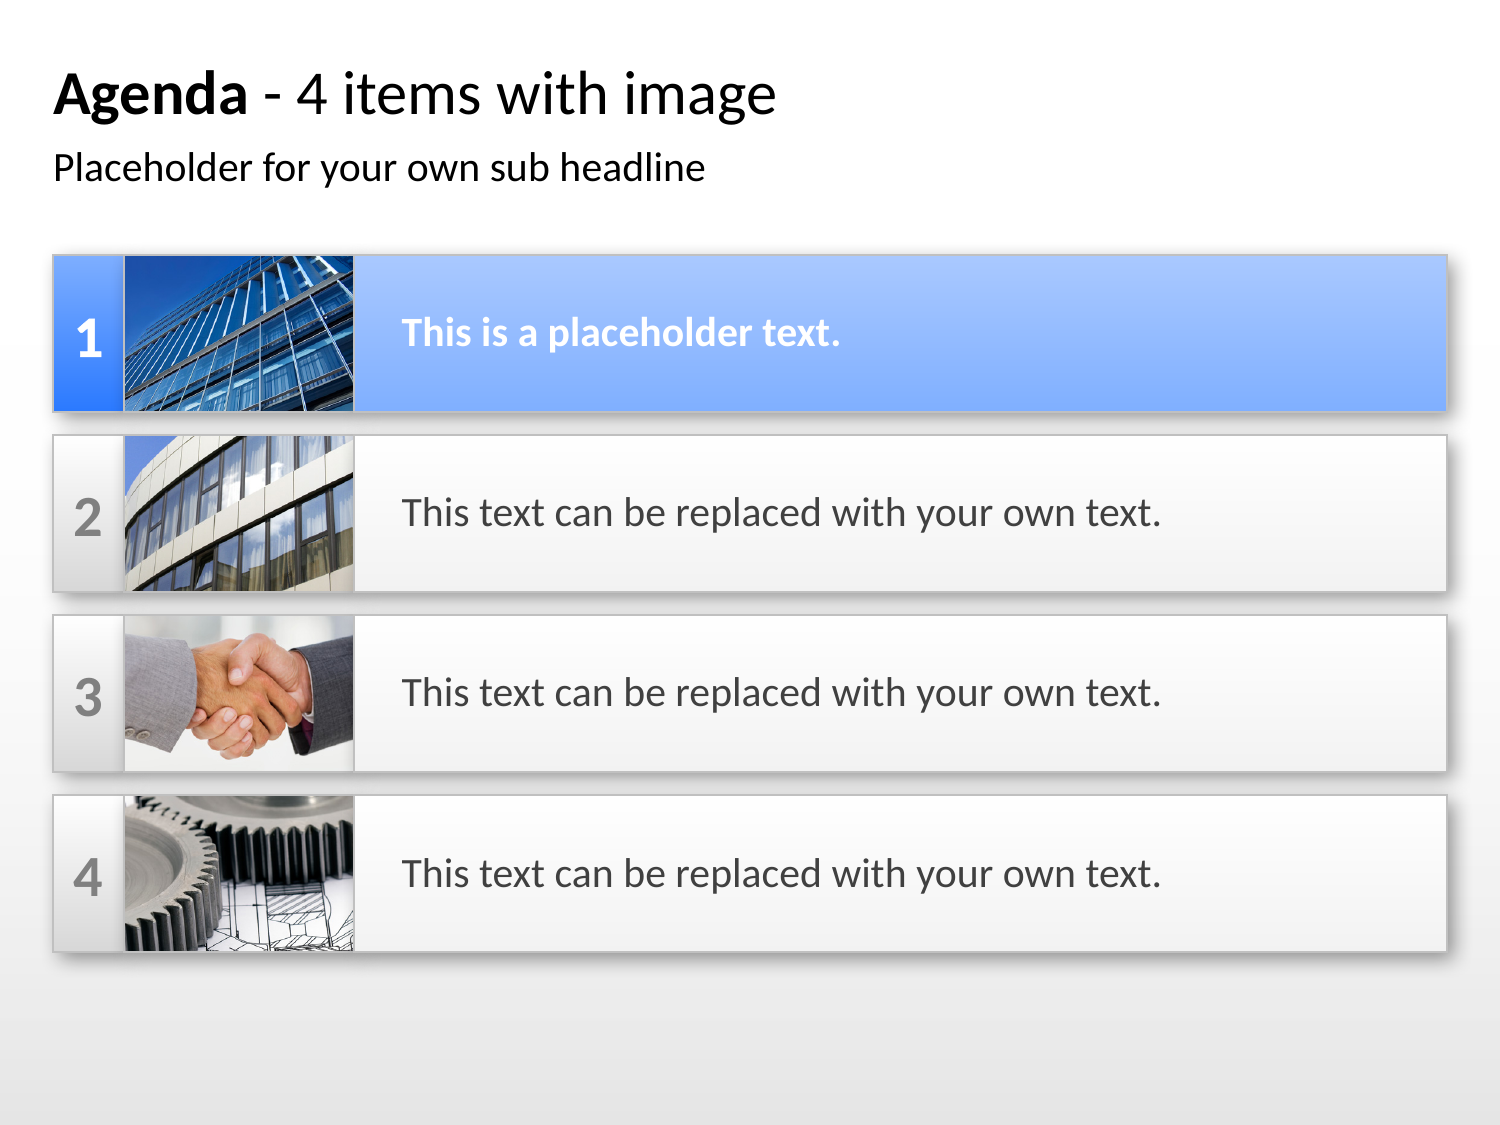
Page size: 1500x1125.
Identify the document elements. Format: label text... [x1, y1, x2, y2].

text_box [52, 795, 1448, 952]
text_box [52, 614, 1448, 772]
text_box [52, 434, 1448, 592]
list Placeholder for your own sub headline [53, 140, 1447, 196]
title Agenda - 4 items with image [53, 39, 1447, 140]
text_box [52, 254, 1448, 412]
